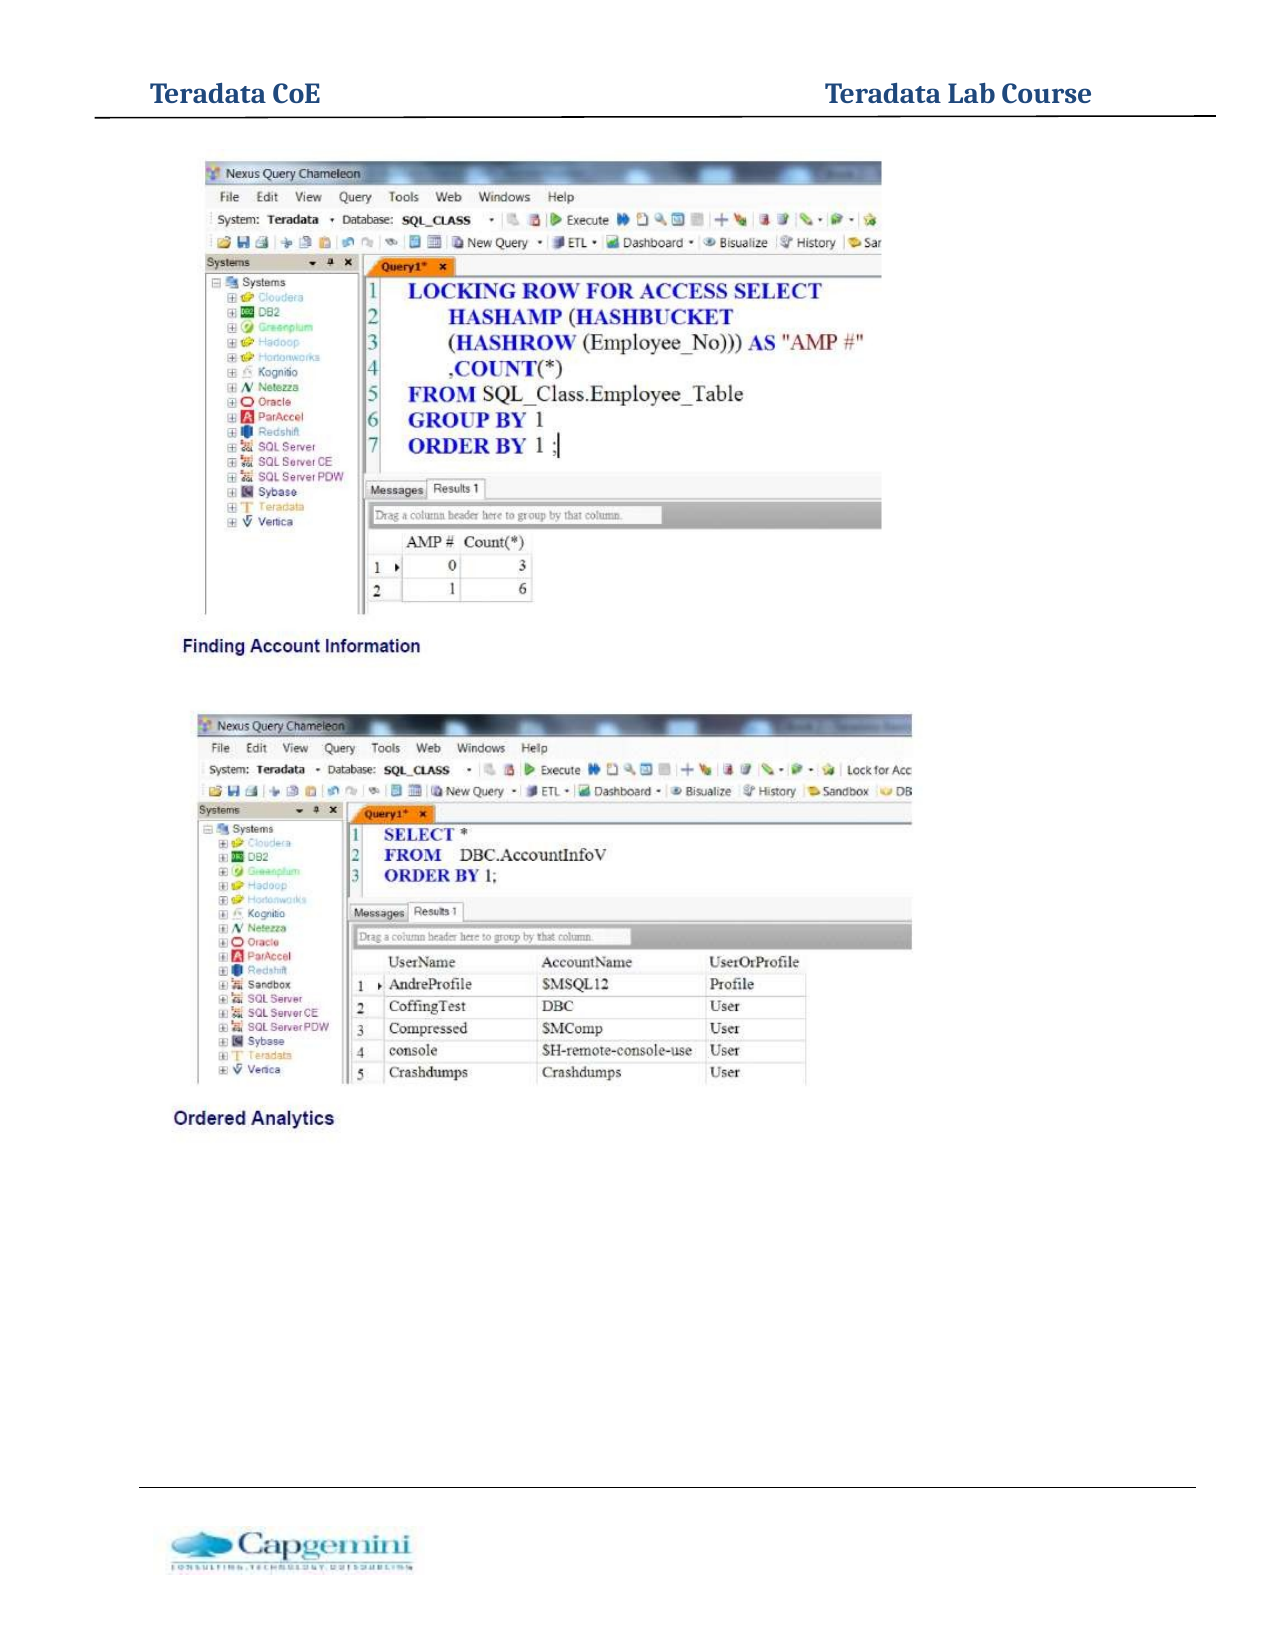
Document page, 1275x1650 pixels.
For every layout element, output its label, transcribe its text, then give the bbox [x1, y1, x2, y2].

text_box [153, 692, 1129, 1193]
text_box [139, 1464, 1197, 1490]
text_box [153, 1526, 425, 1575]
text_box Teradata Lab Course [823, 76, 1109, 111]
text_box Teradata CoE [147, 76, 336, 111]
text_box [153, 149, 1127, 668]
